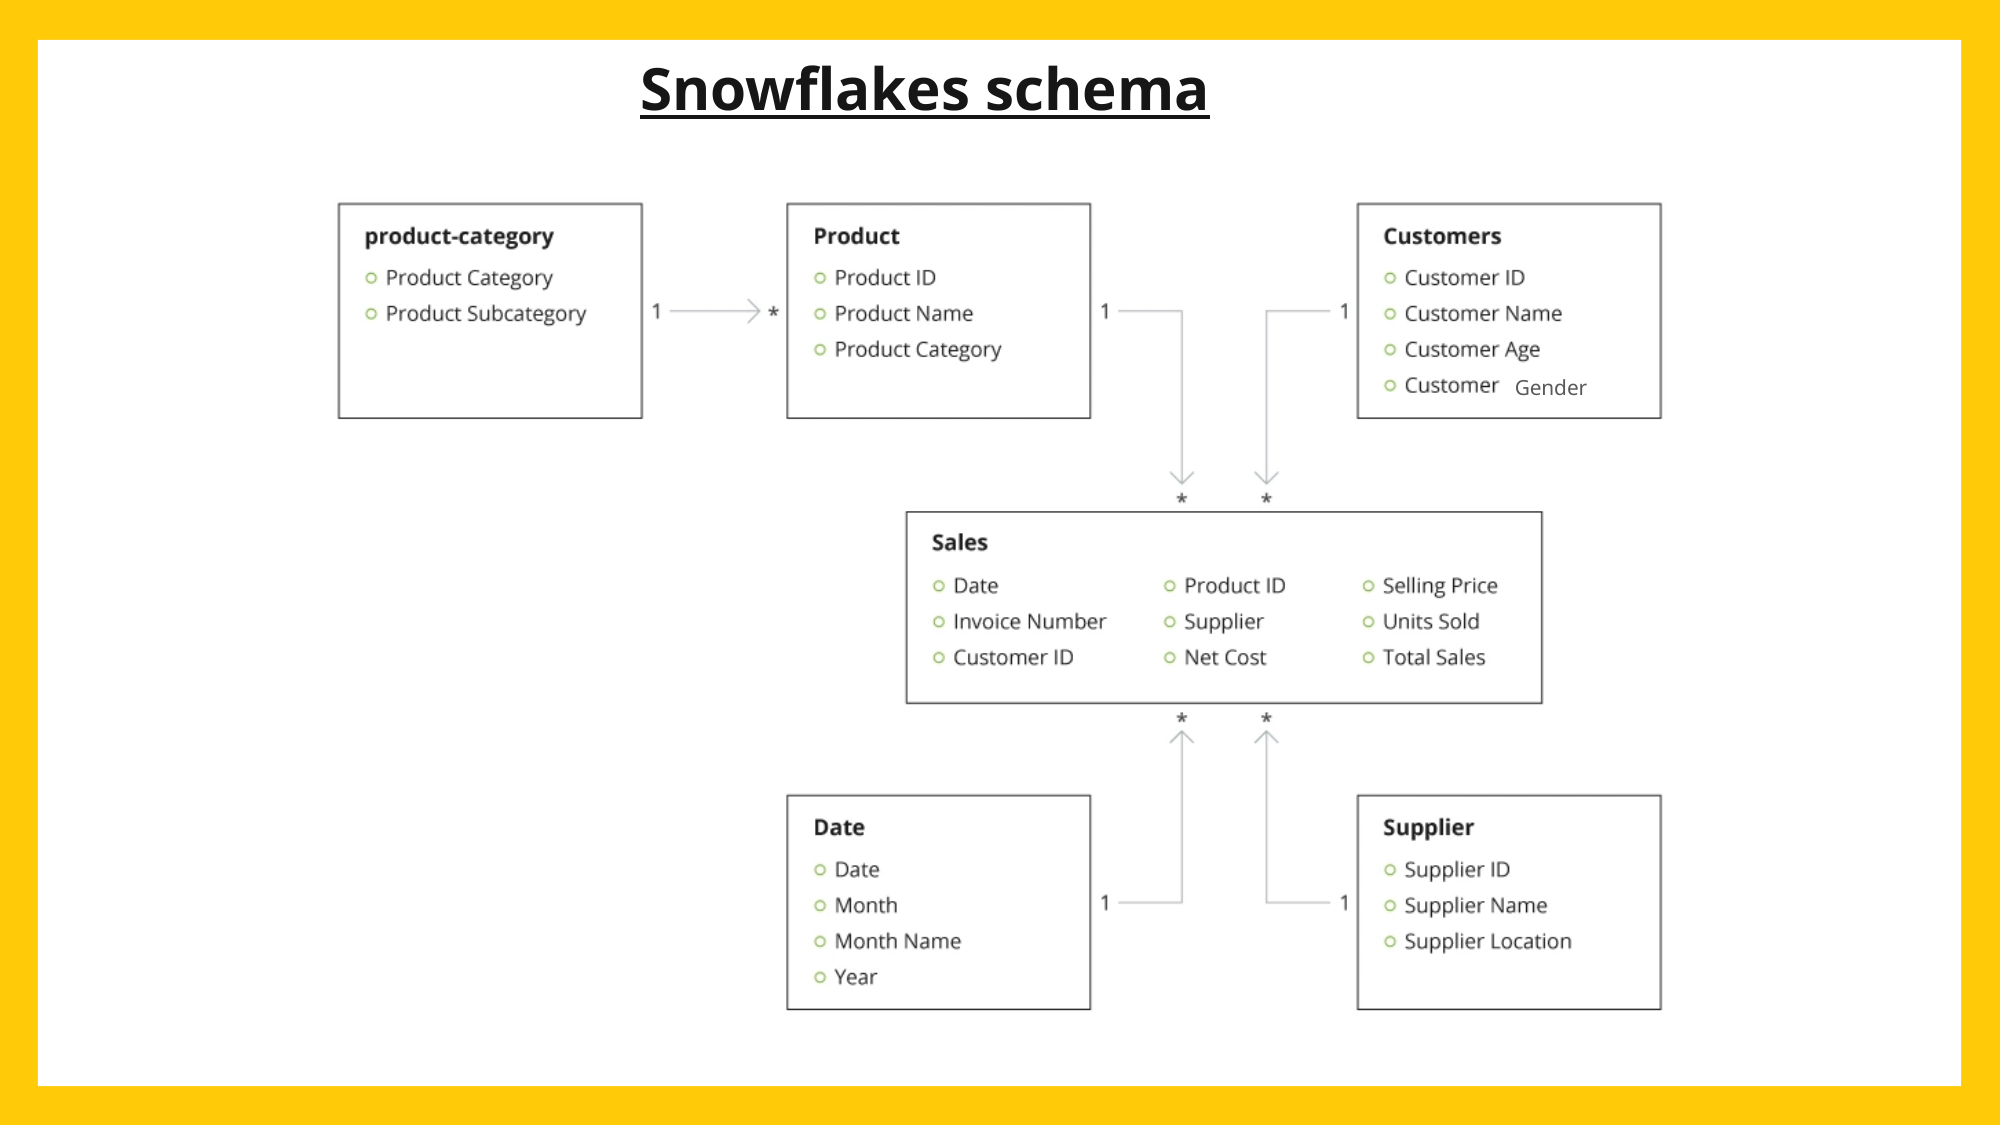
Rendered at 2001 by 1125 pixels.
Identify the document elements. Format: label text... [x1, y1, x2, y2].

picture [295, 160, 1705, 1054]
title Snowflakes schema [455, 71, 1395, 112]
